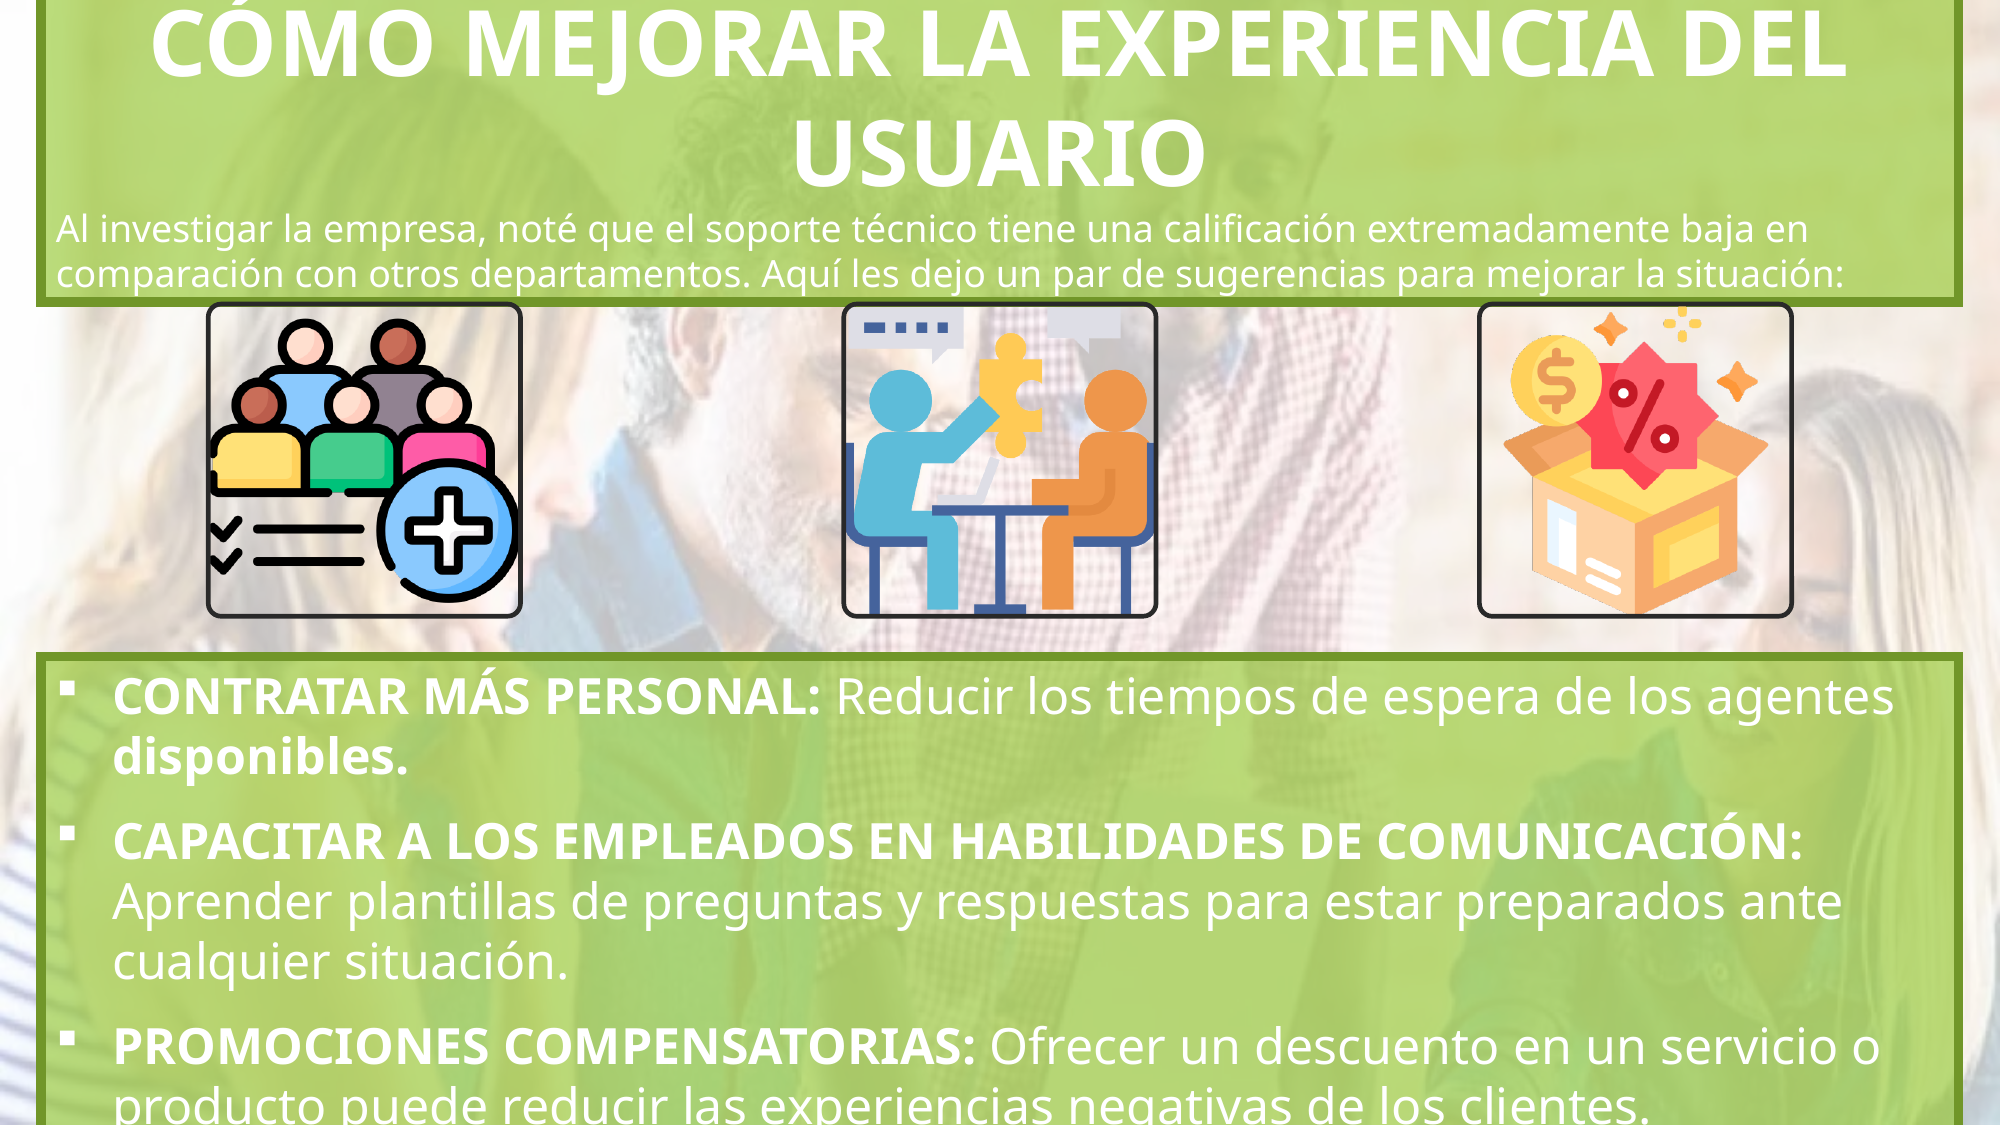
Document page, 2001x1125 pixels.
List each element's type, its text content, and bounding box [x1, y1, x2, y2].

picture [843, 303, 1157, 617]
picture [1479, 303, 1792, 617]
text_box CONTRATAR MÁS PERSONAL: Reducir los tiempos de espera de los agentes disponibles. CAPACITAR A LOS EMPLEADOS EN HABILIDADES DE COMUNICACIÓN: Aprender plantillas de preguntas y respuestas para estar preparados ante cualquier situación. PROMOCIONES COMPENSATORIAS: Ofrecer un descuento en un servicio o producto puede reducir las experiencias negativas de los clientes. [40, 656, 1960, 1125]
text_box CÓMO MEJORAR LA EXPERIENCIA DEL USUARIO Al investigar la empresa, noté que el soporte técnico tiene una calificación extremadamente baja en comparación con otros departamentos. Aquí les dejo un par de sugerencias para mejorar la situación: [40, 0, 1960, 303]
picture [208, 303, 521, 617]
